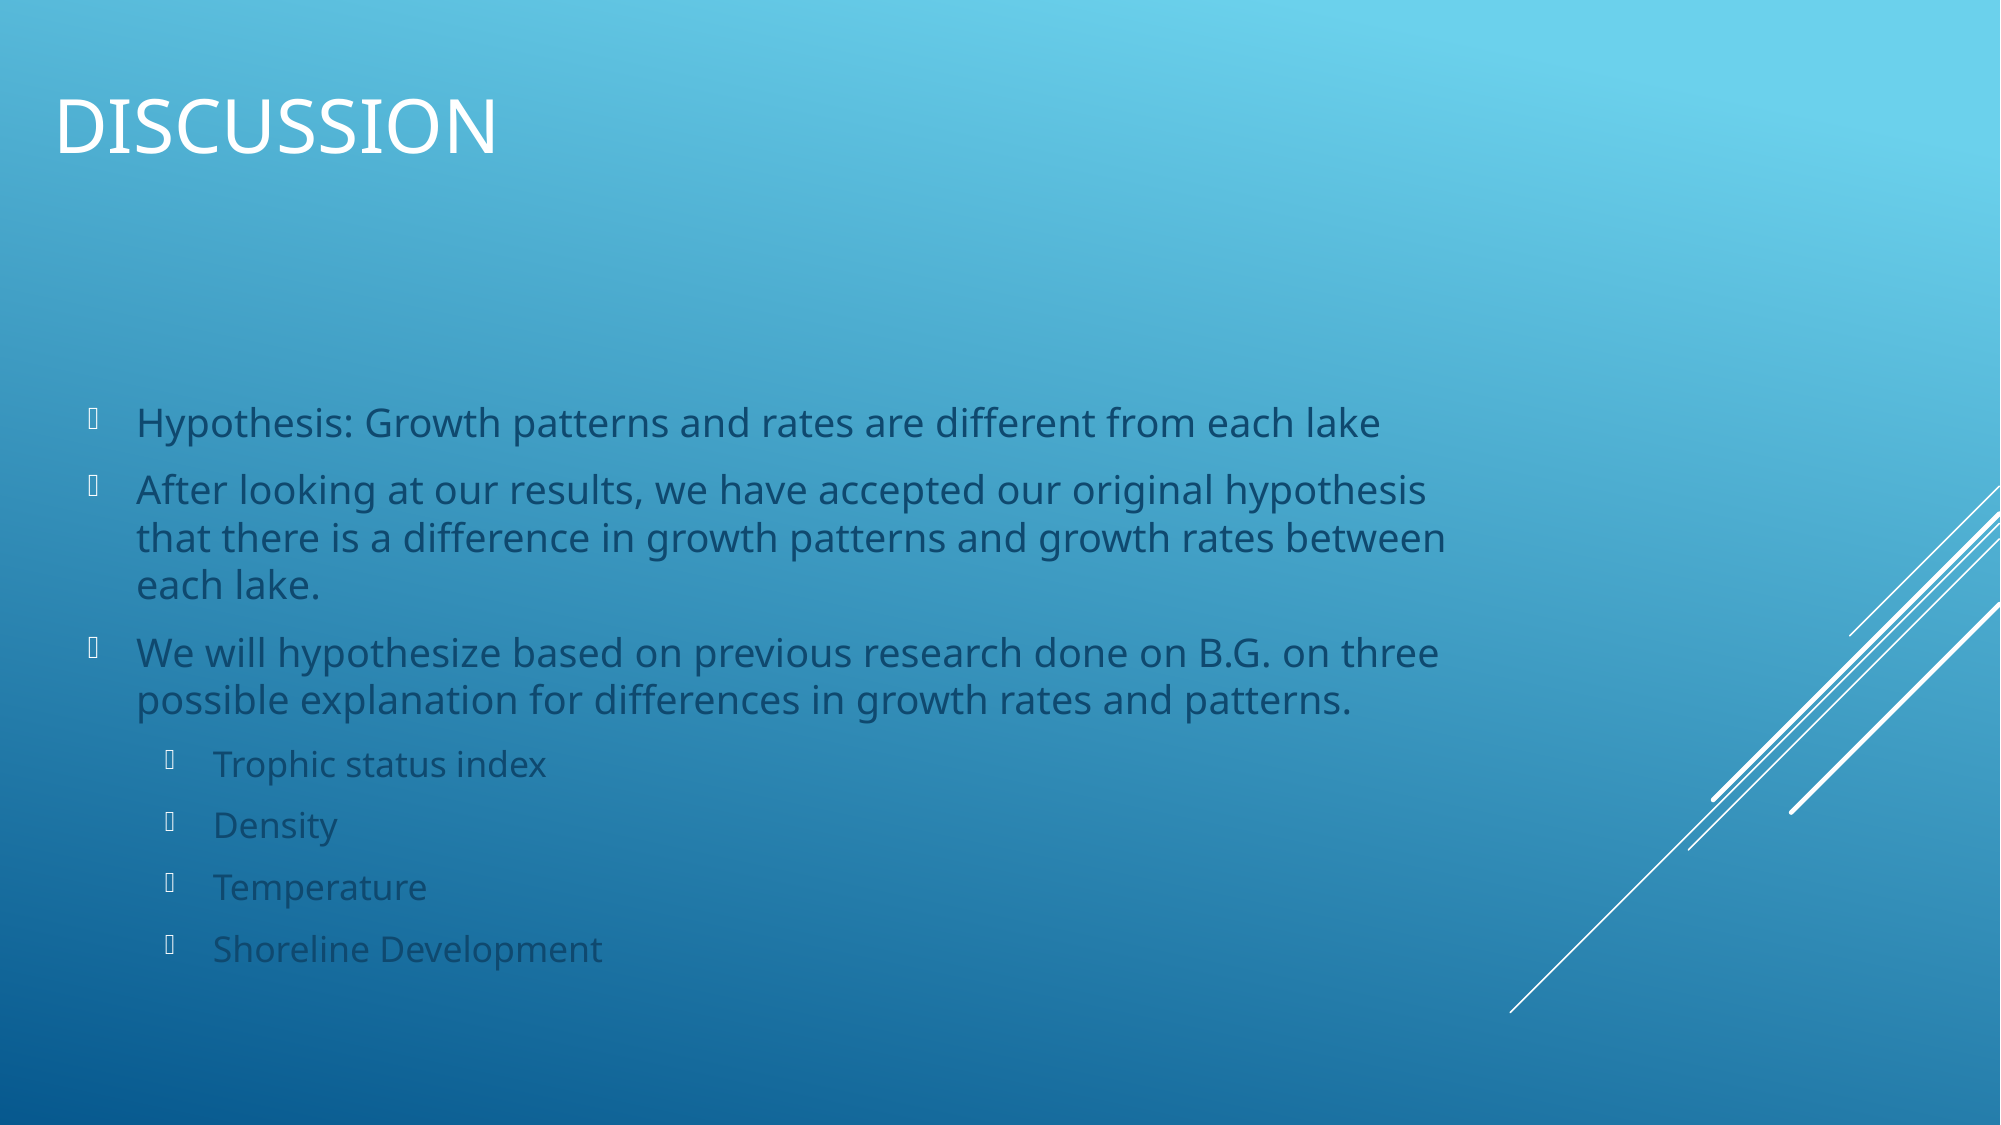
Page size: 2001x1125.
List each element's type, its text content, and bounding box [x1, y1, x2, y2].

title Discussion [38, 0, 1439, 248]
list Hypothesis: Growth patterns and rates are different from each lake After looking at our results, we have accepted our original hypothesis that there is a difference in growth patterns and growth rates between each lake. We will hypothesize based on previous research done on B.G. on three possible explanation for differences in growth rates and patterns. Trophic status index Density Temperature Shoreline Development [72, 390, 1473, 984]
